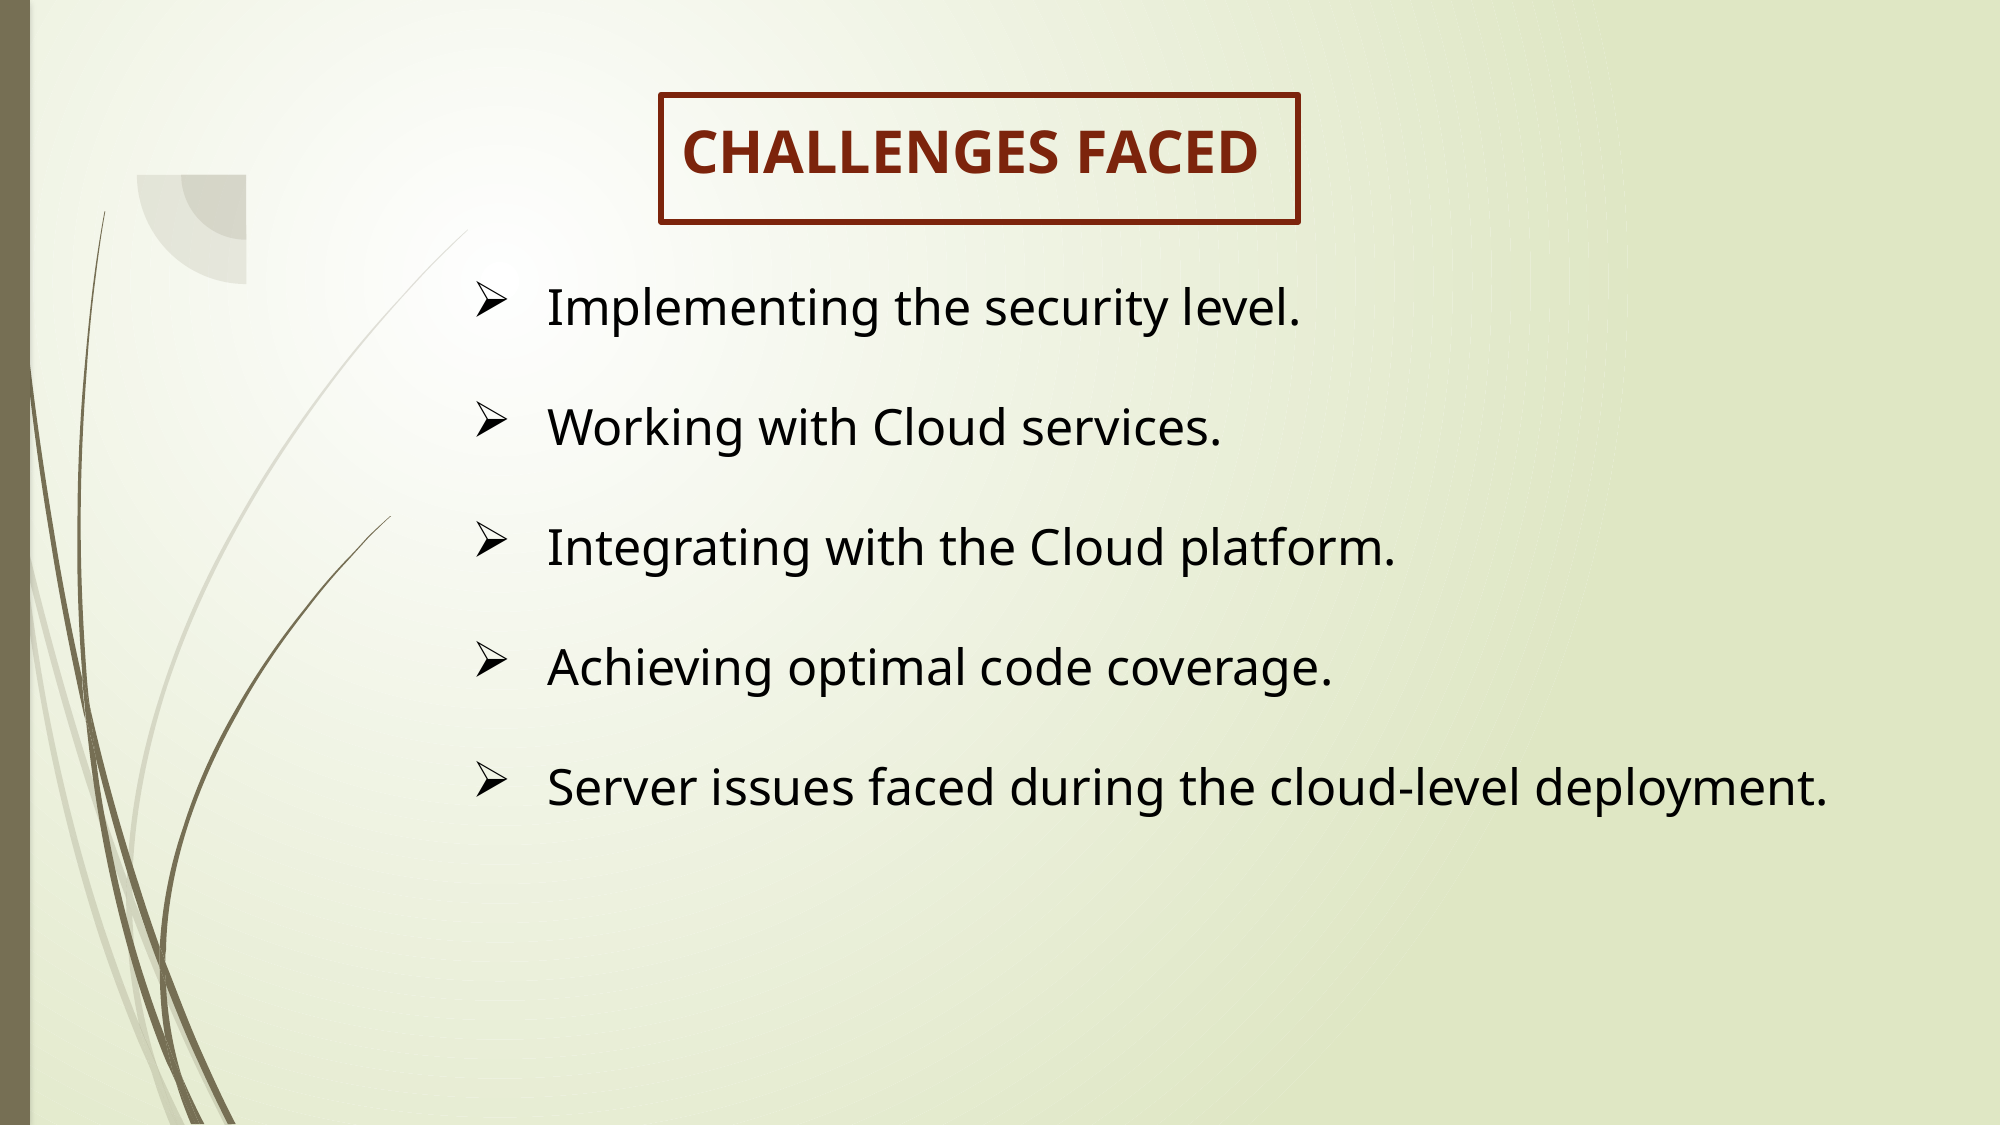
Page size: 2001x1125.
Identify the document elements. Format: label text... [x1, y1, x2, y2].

title CHALLENGES FACED [661, 94, 1298, 195]
text_box Implementing the security level. Working with Cloud services. Integrating with the Cloud platform. Achieving optimal code coverage. Server issues faced during the cloud-level deployment. [427, 195, 1863, 836]
